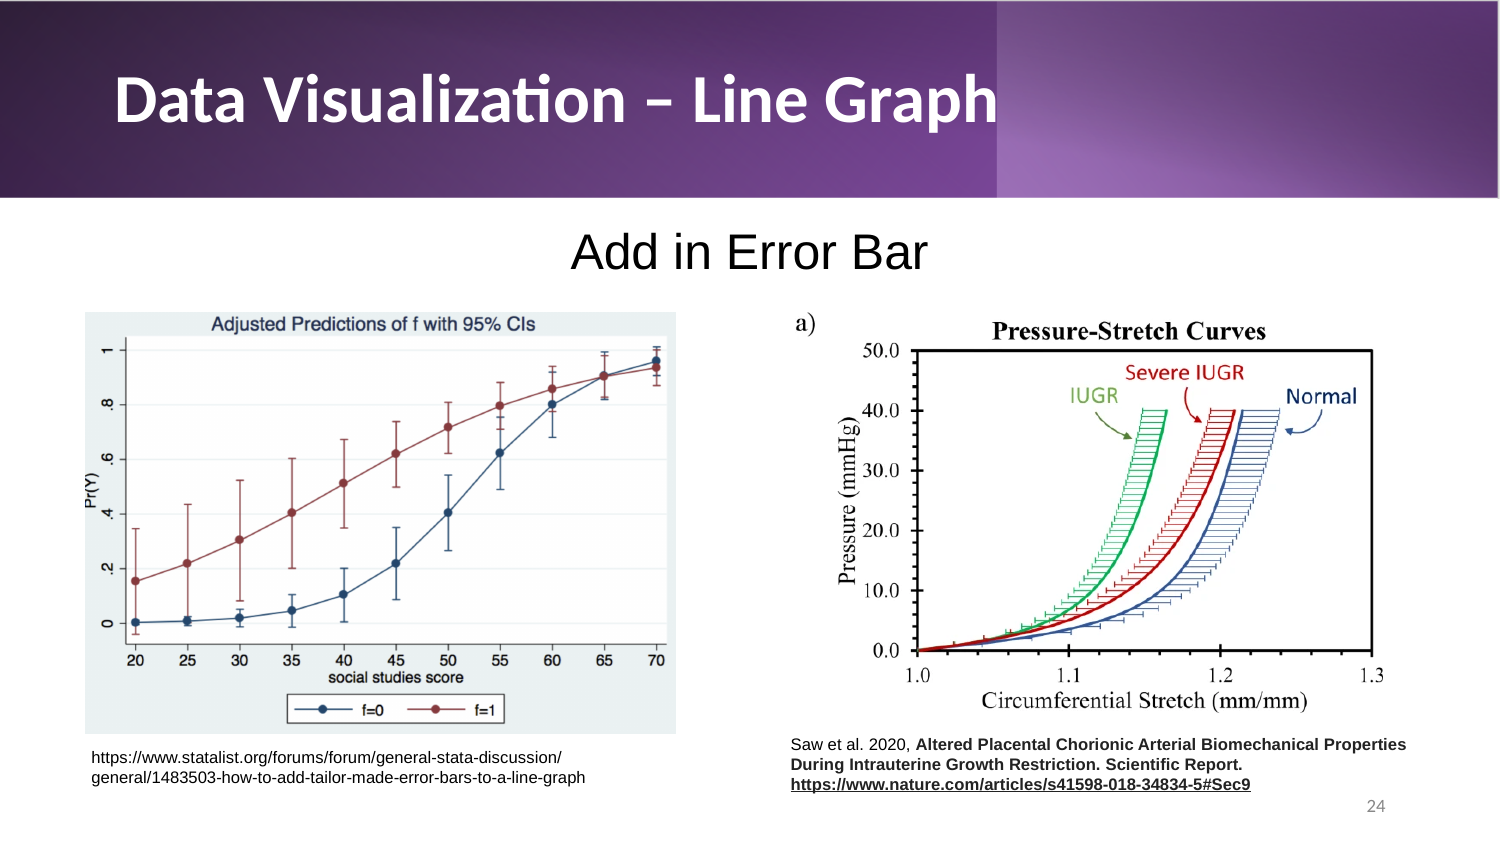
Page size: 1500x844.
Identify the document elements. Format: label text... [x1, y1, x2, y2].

picture [0, 0, 1500, 199]
text_box Saw et al. 2020, Altered Placental Chorionic Arterial Biomechanical Properties During Intrauterine Growth Restriction. Scientific Report. https://www.nature.com/articles/s41598-018-34834-5#Sec9 [775, 726, 1471, 802]
picture [794, 311, 1384, 721]
picture [84, 311, 676, 735]
text_box https://www.statalist.org/forums/forum/general-stata-discussion/general/1483503-how-to-add-tailor-made-error-bars-to-a-line-graph [76, 739, 643, 794]
slide_number ‹#› [1059, 802, 1397, 827]
text_box Add in Error Bar [458, 212, 1042, 288]
